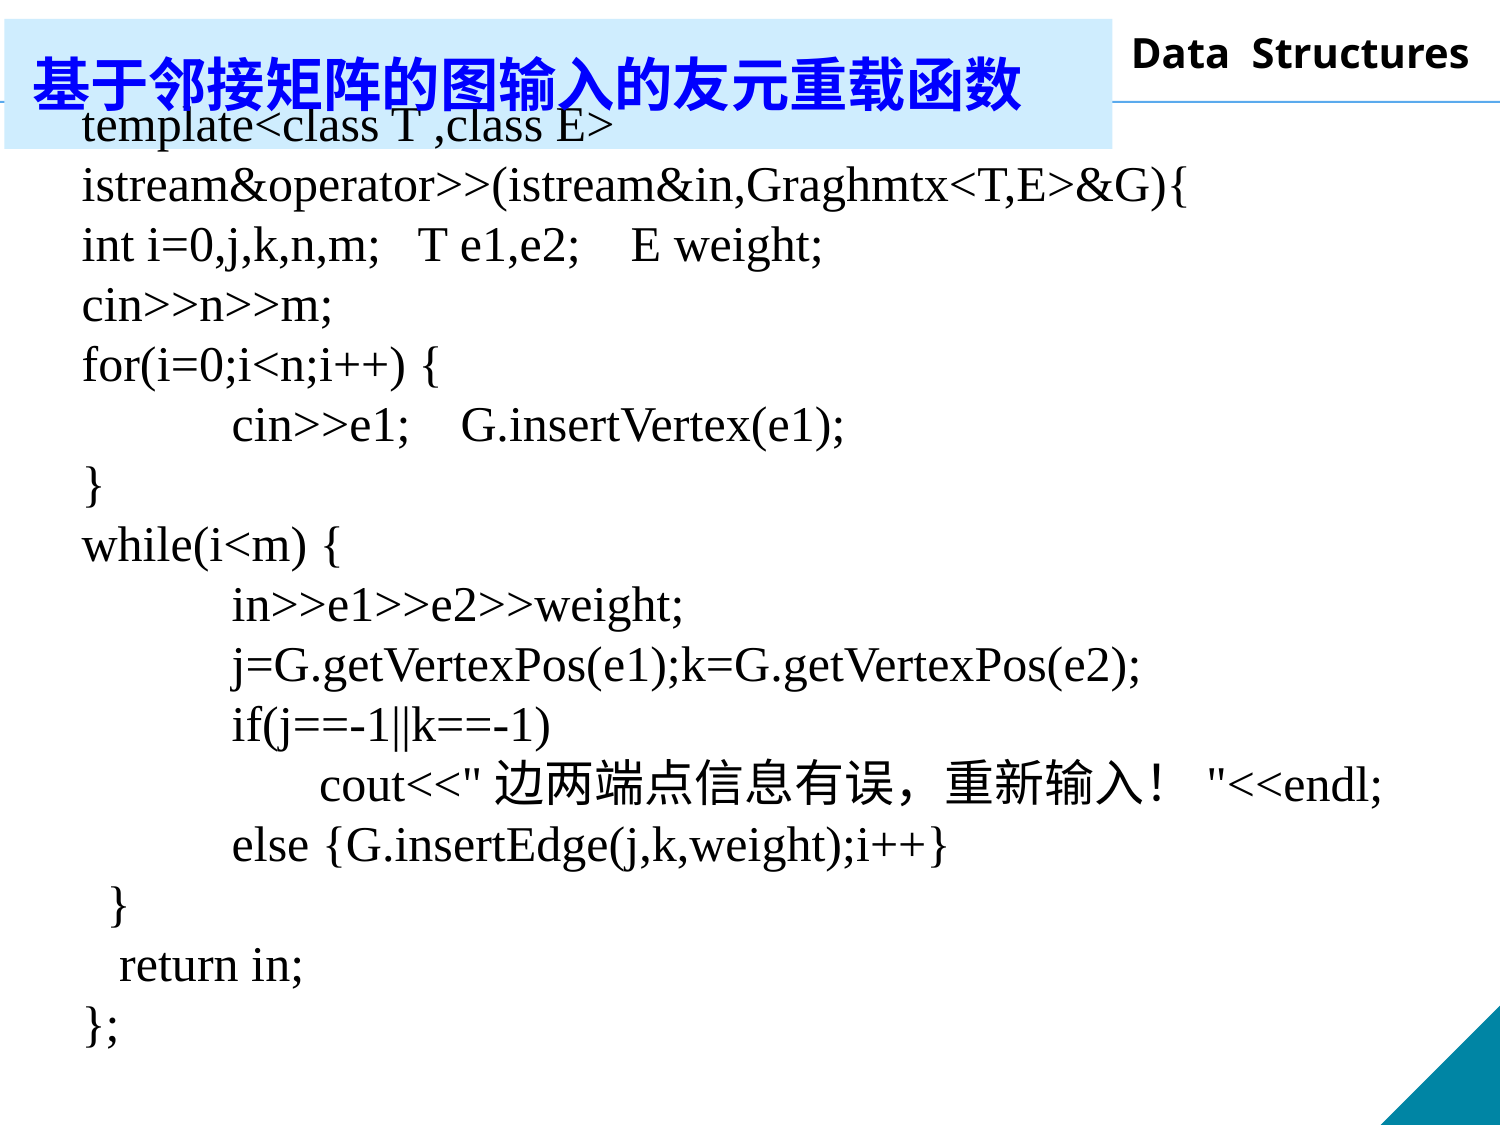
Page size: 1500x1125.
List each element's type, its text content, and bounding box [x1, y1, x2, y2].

text_box 基于邻接矩阵的图输入的友元重载函数 [17, 54, 1471, 126]
list template<class T ,class E> istream&operator>>(istream&in,Graghmtx<T,E>&G){ int i=0,j,k,n,m; T e1,e2; E weight; cin>>n>>m; for(i=0;i<n;i++) { cin>>e1; G.insertVertex(e1); } while(i<m) { in>>e1>>e2>>weight; j=G.getVertexPos(e1);k=G.getVertexPos(e2); if(j==-1||k==-1) cout<<"边两端点信息有误，重新输入！"<<endl; else {G.insertEdge(j,k,weight);i++} } return in; }; [66, 149, 1495, 1059]
